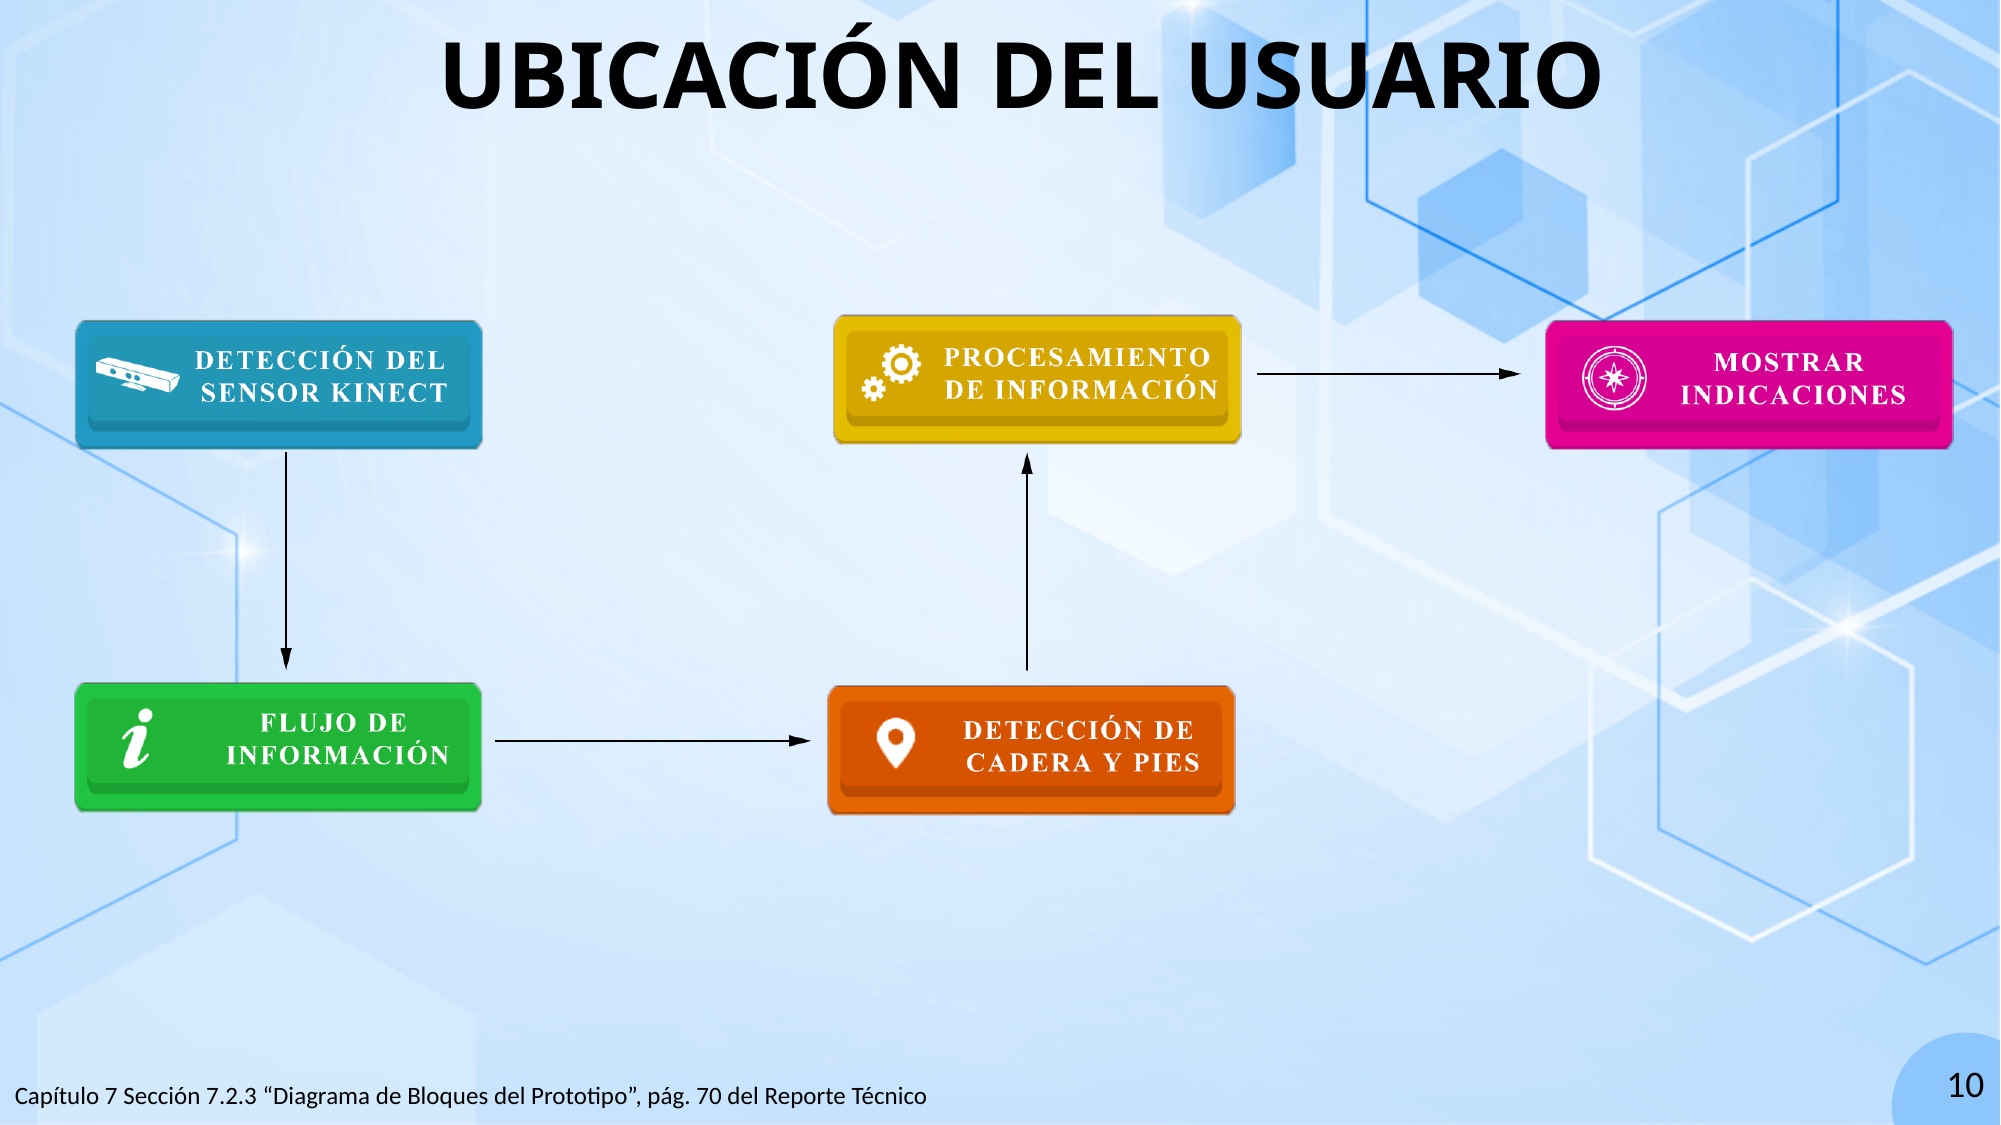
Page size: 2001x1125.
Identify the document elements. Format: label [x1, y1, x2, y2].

list [50, 286, 2000, 1125]
picture [0, 0, 2000, 1125]
